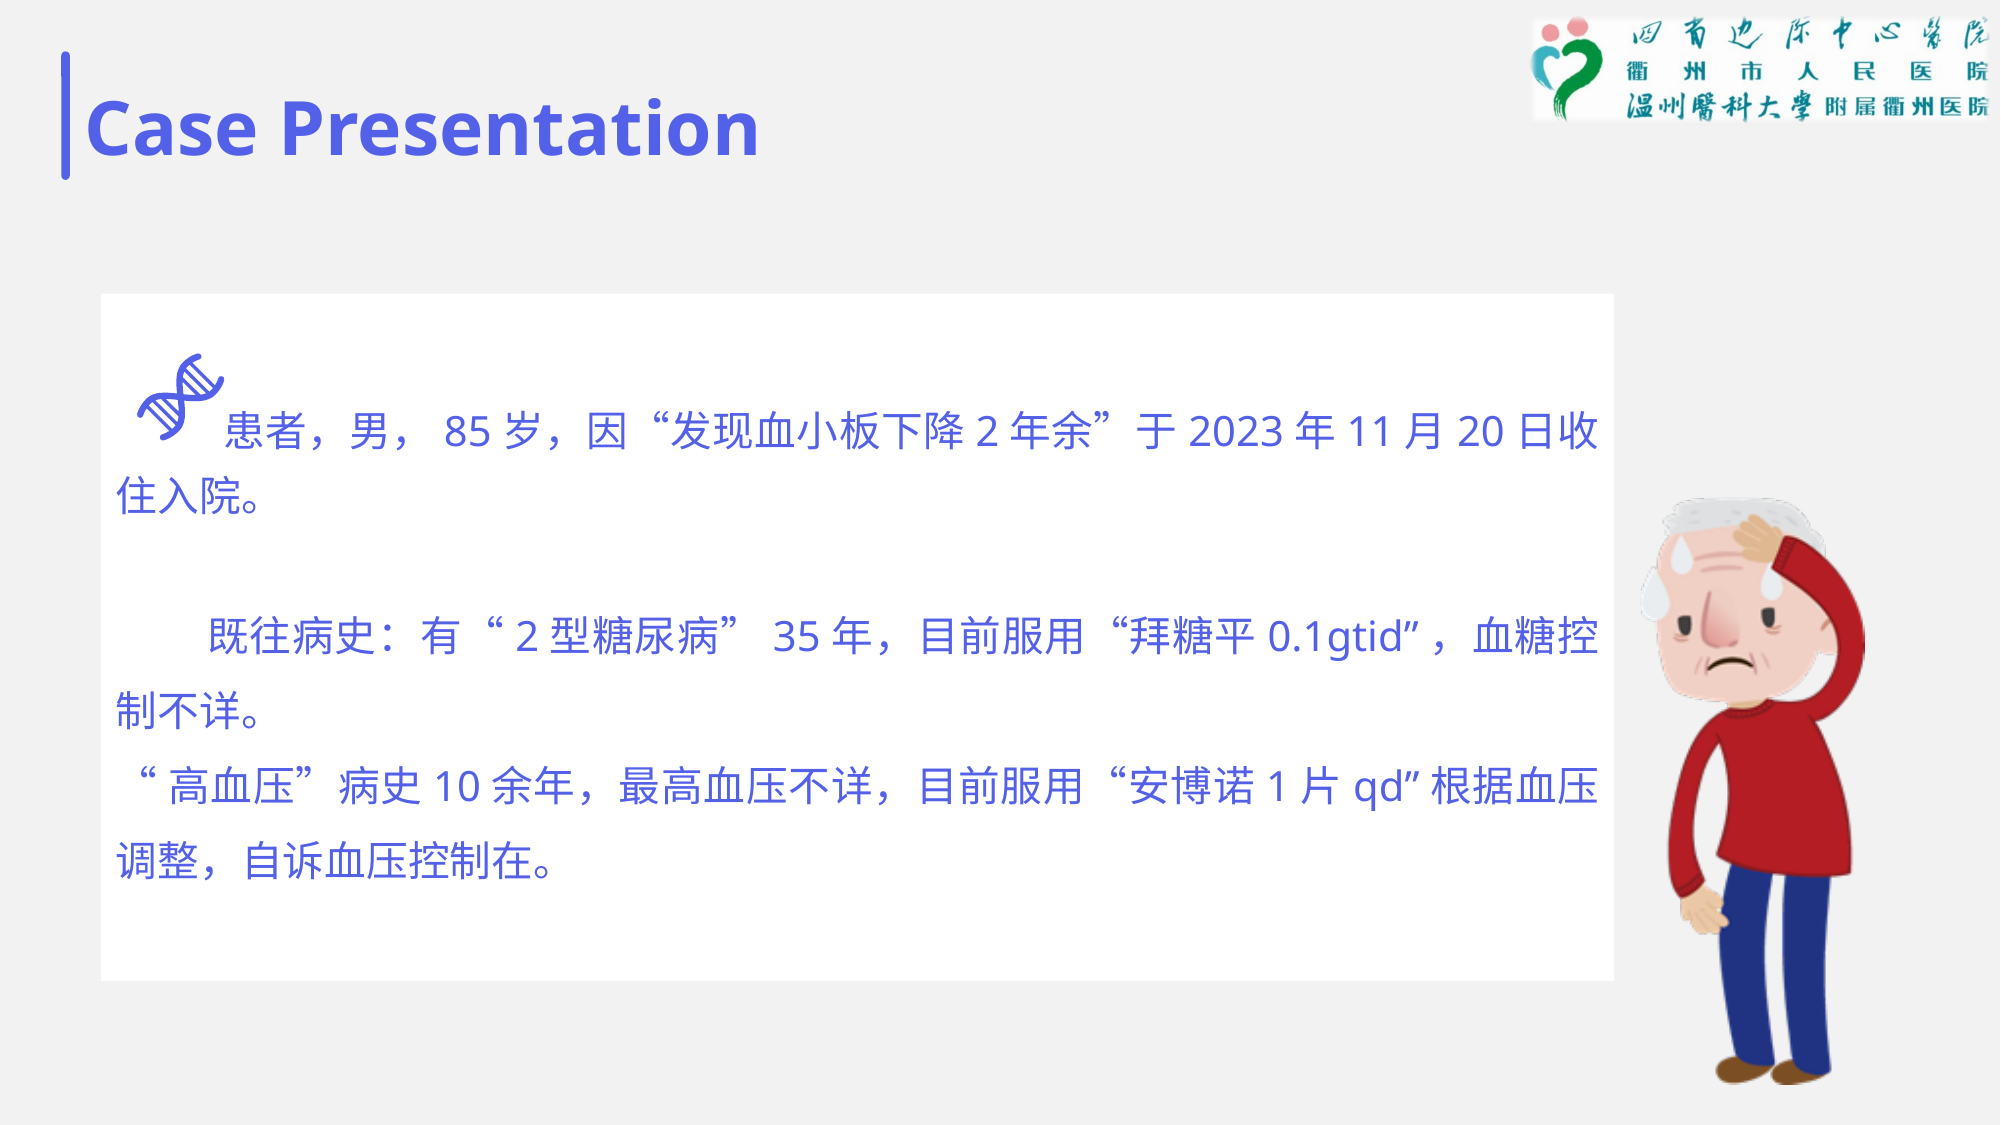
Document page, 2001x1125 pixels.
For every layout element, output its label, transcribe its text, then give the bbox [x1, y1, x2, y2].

text_box [60, 50, 71, 181]
picture [1528, 14, 1991, 294]
text_box [137, 353, 225, 441]
text_box 患者，男，85岁，因“发现血小板下降2年余”于2023年11月20日收住入院。 既往病史：有“2型糖尿病”35年，目前服用“拜糖平0.1gtid”，血糖控制不详。 “高血压”病史10余年，最高血压不详，目前服用“安博诺1片qd”根据血压调整，自诉血压控制在。 [100, 293, 1615, 982]
picture [1640, 497, 1865, 1085]
text_box Case Presentation [69, 72, 829, 178]
